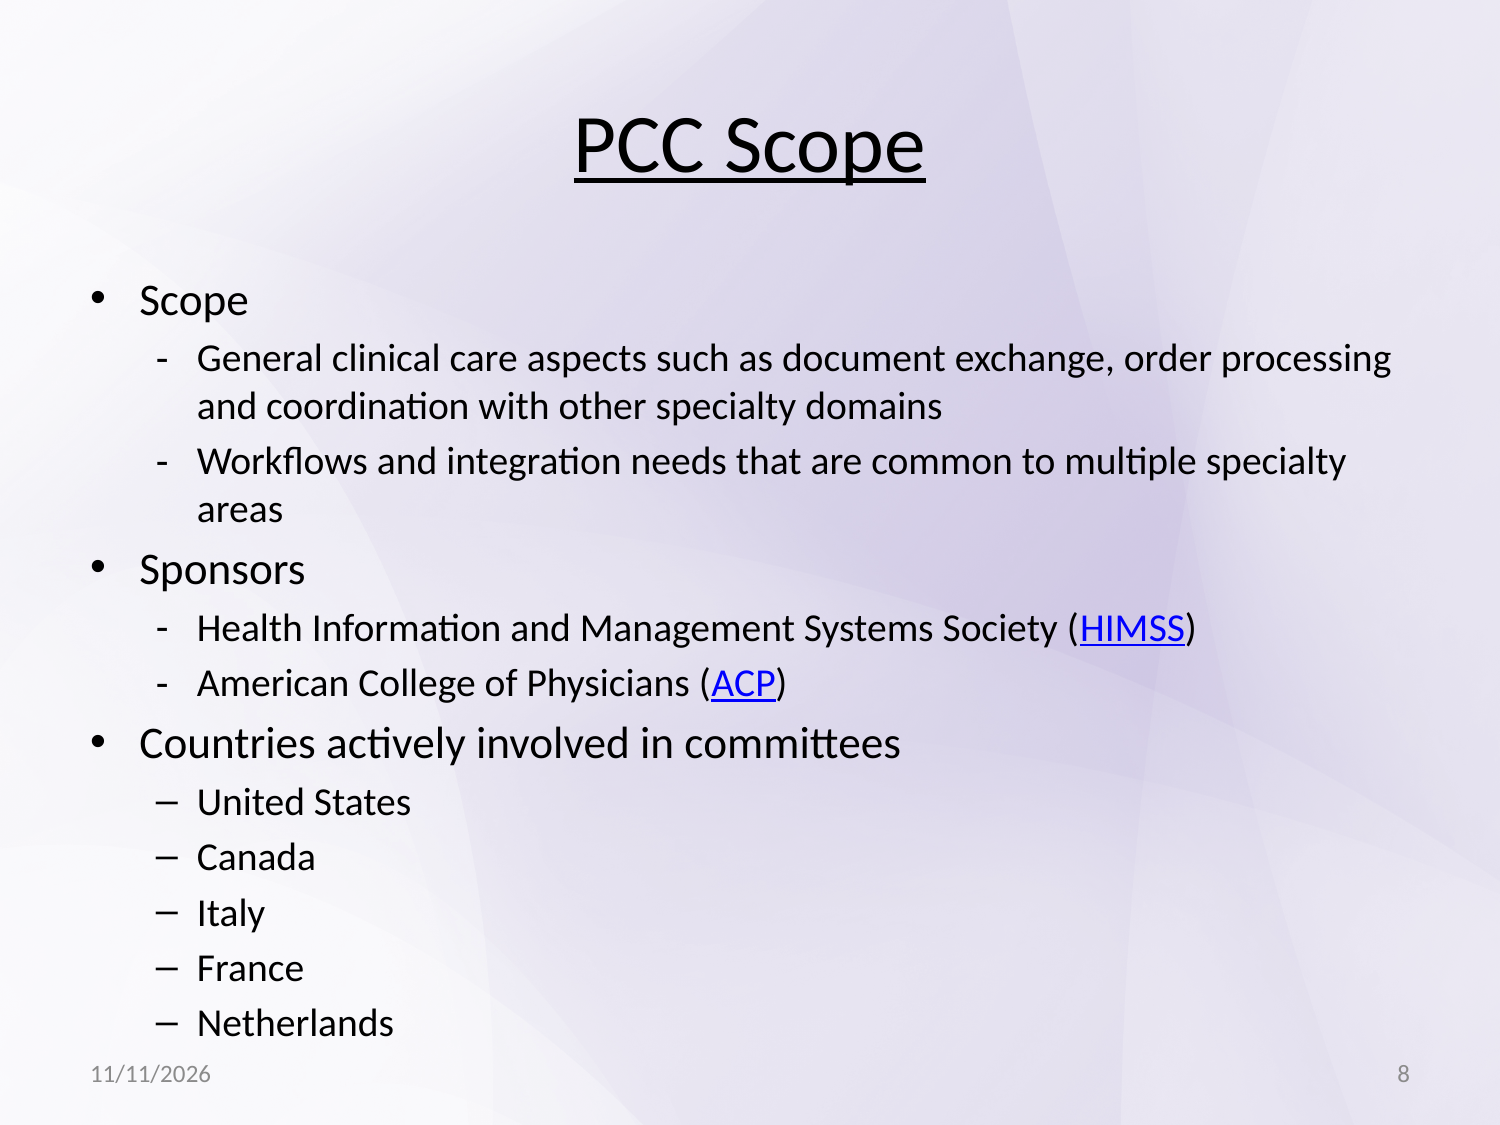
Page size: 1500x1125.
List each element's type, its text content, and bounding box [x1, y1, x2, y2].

slide_number 8 [1074, 1042, 1425, 1103]
list Scope General clinical care aspects such as document exchange, order processing and coordination with other specialty domains Workflows and integration needs that are common to multiple specialty areas Sponsors Health Information and Management Systems Society (HIMSS) American College of Physicians (ACP) Countries actively involved in committees United States Canada Italy France Netherlands [75, 262, 1425, 1062]
title PCC Scope [75, 45, 1425, 233]
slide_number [75, 1042, 425, 1103]
